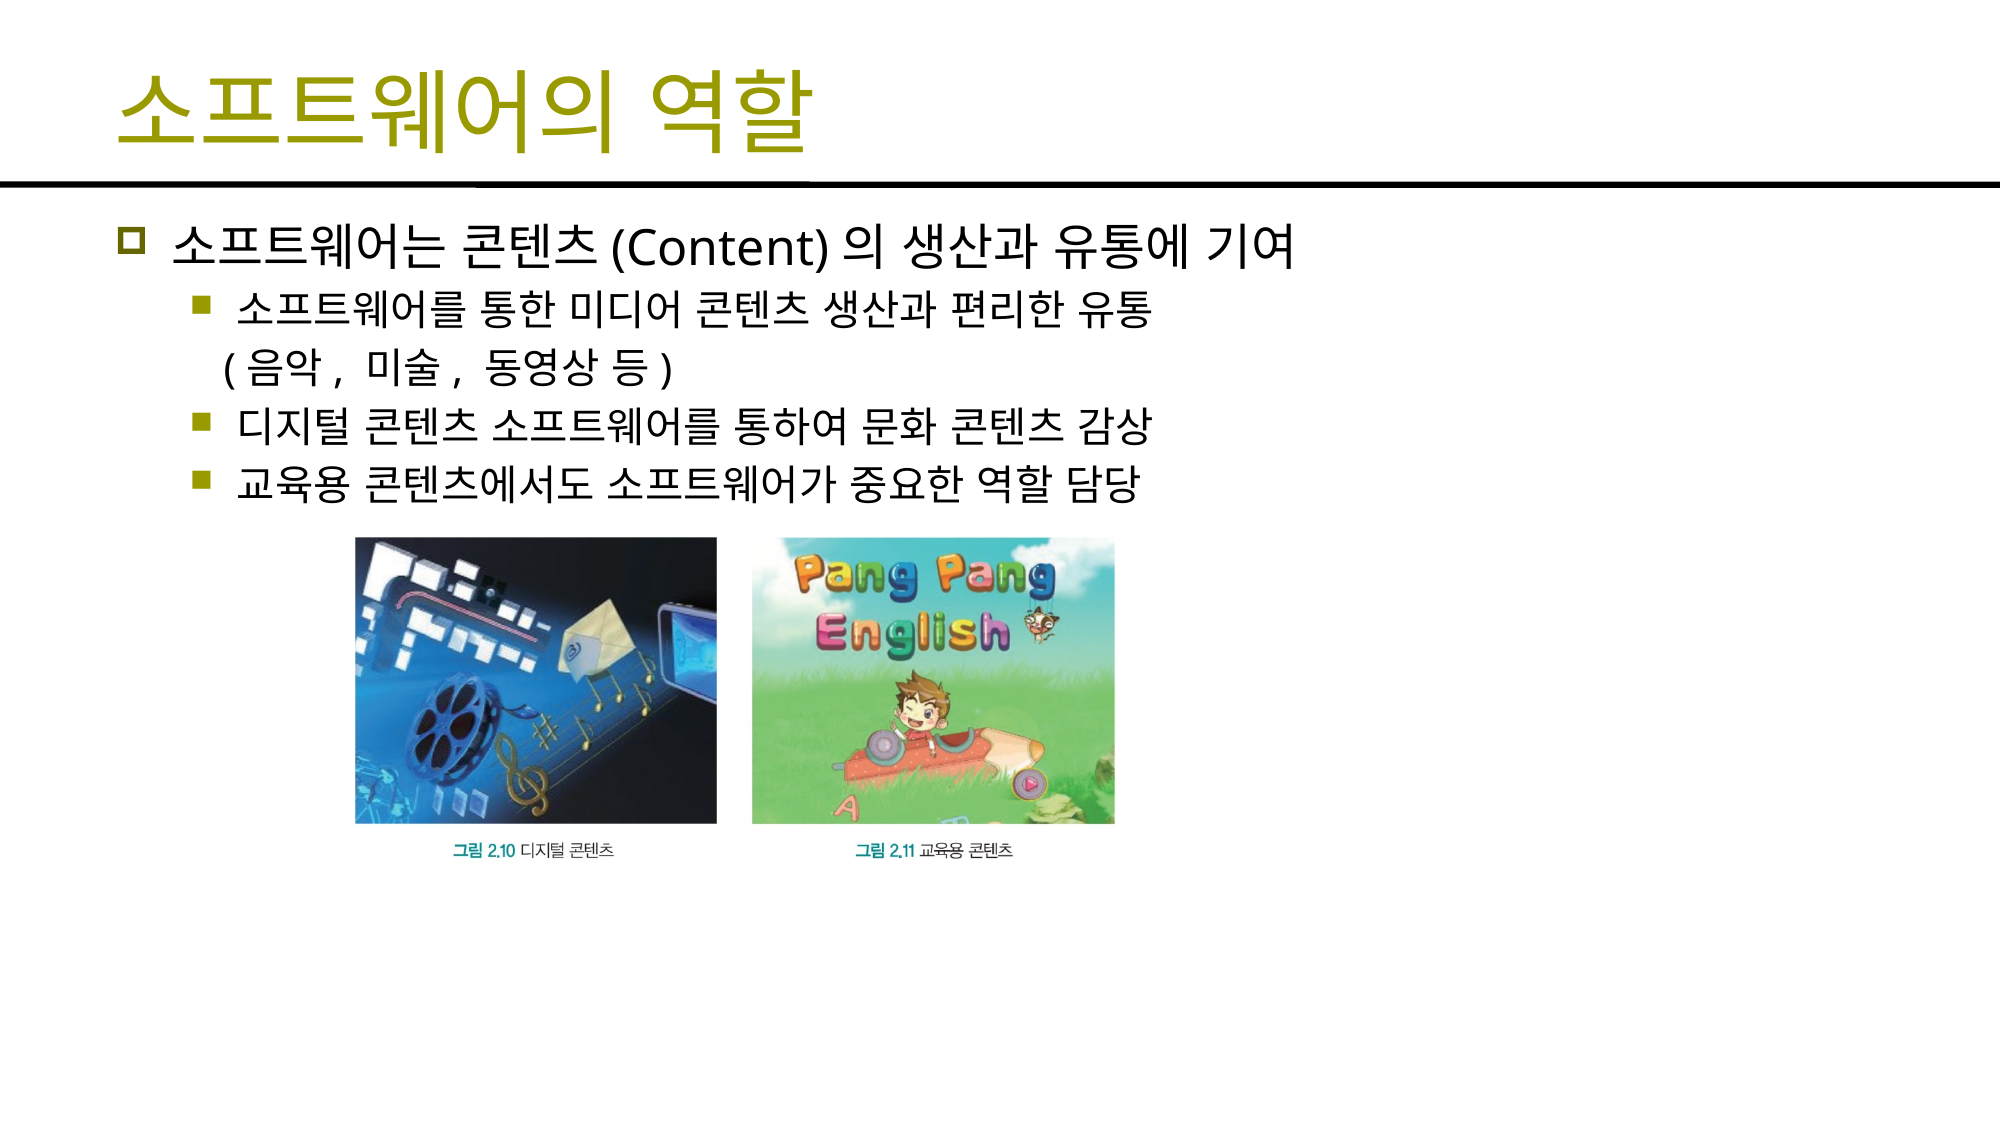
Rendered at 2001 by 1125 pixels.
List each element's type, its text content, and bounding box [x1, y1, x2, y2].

list 소프트웨어는 콘텐츠(Content)의 생산과 유통에 기여 소프트웨어를 통한 미디어 콘텐츠 생산과 편리한 유통 (음악, 미술, 동영상 등) 디지털 콘텐츠 소프트웨어를 통하여 문화 콘텐츠 감상 교육용 콘텐츠에서도 소프트웨어가 중요한 역할 담당 [99, 208, 1900, 1006]
title 소프트웨어의 역할 [99, 45, 1900, 173]
picture [743, 531, 1124, 866]
picture [342, 524, 729, 876]
